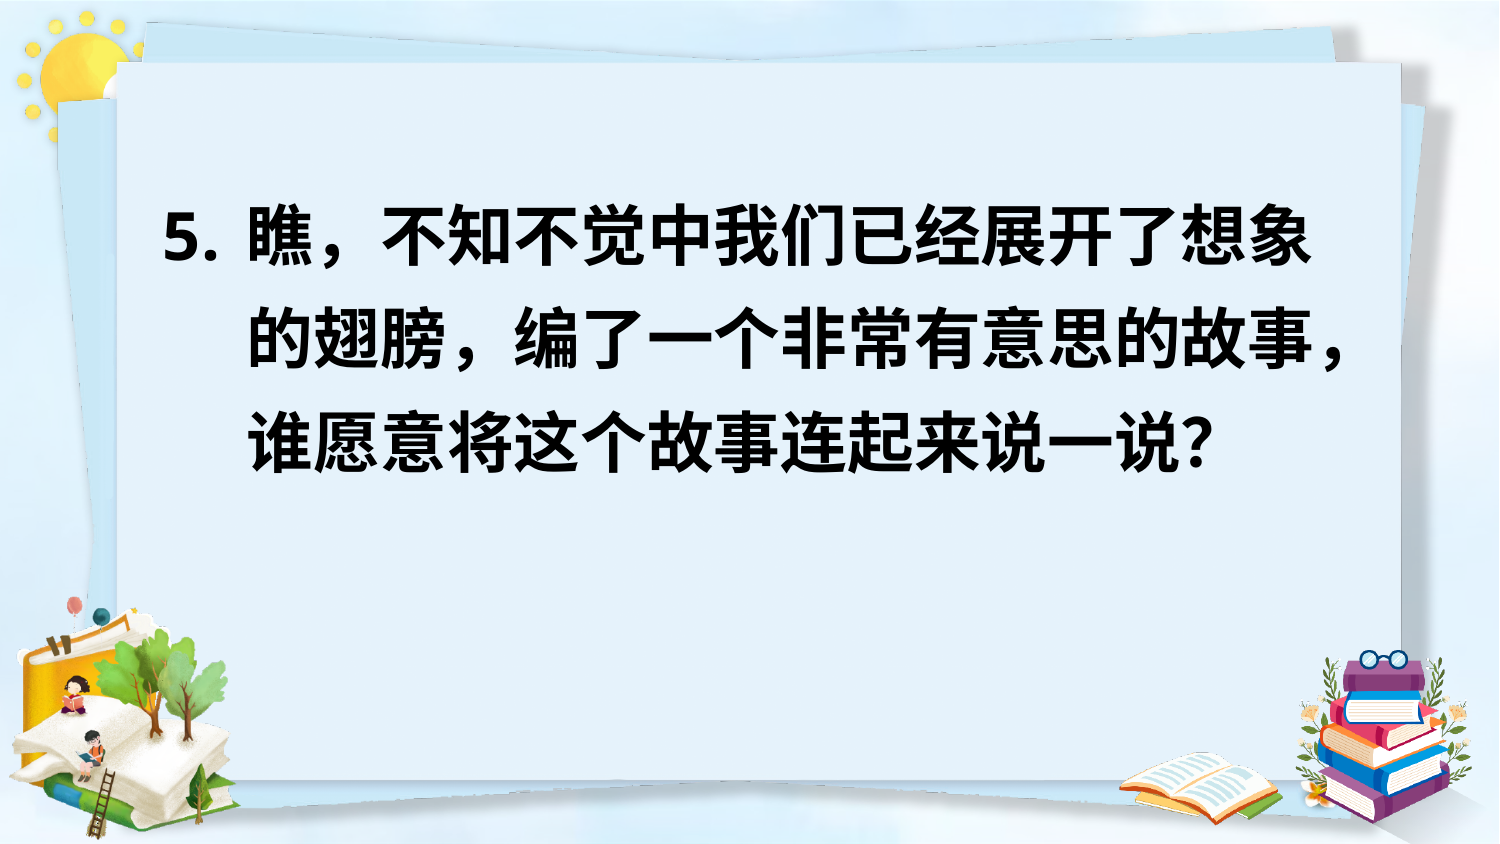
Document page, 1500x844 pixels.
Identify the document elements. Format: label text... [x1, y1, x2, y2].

text_box 瞧，不知不觉中我们已经展开了想象的翅膀，编了一个非常有意思的故事，谁愿意将这个故事连起来说一说？ [147, 161, 1353, 489]
picture [0, 0, 1500, 844]
